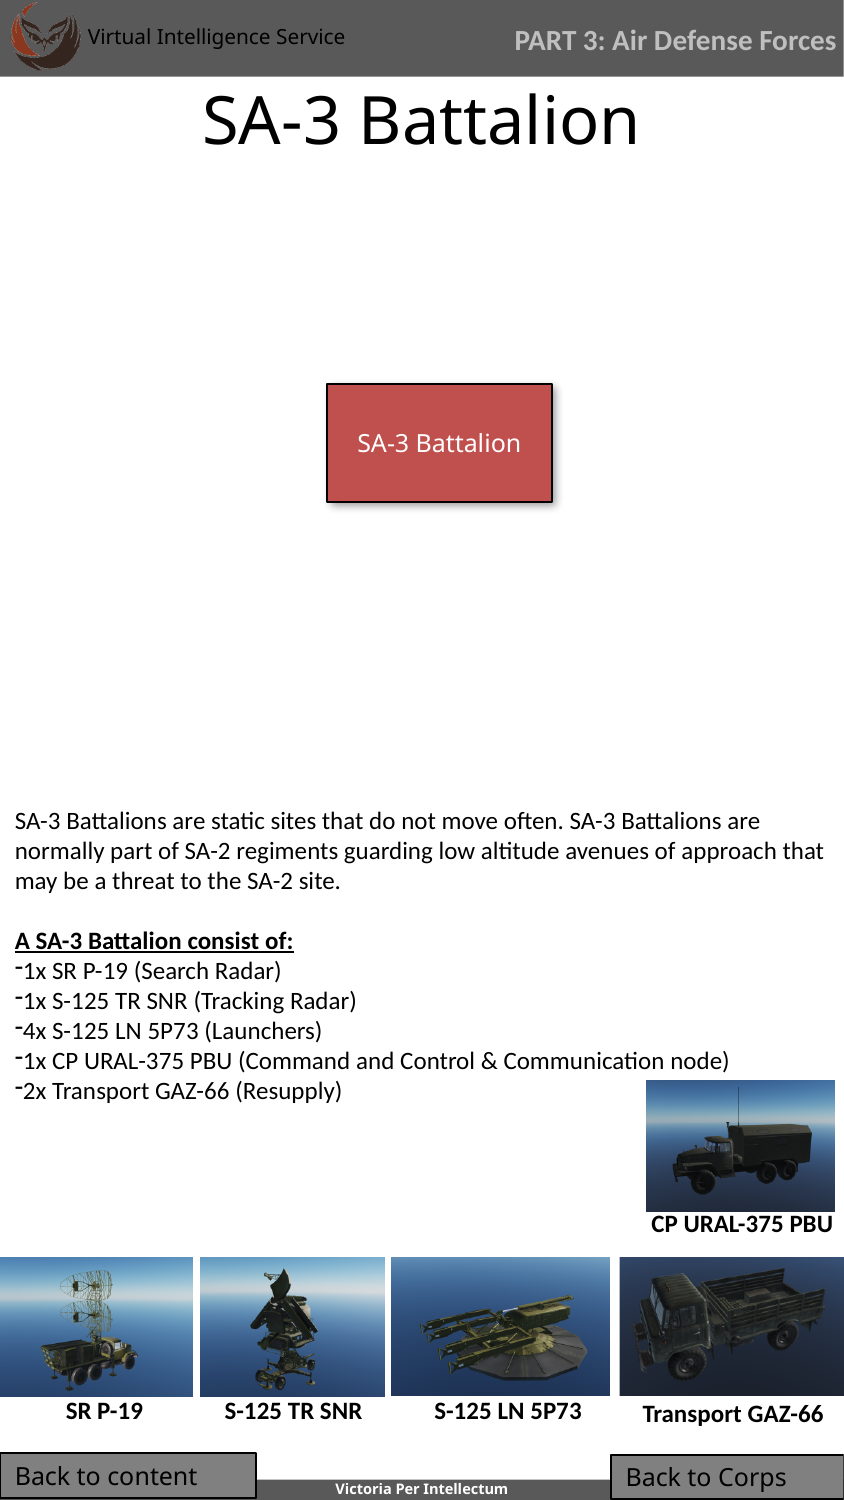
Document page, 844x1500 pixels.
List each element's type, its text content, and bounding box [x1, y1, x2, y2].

text_box CP URAL-375 PBU [626, 1200, 844, 1246]
text_box S-125 TR SNR [200, 1403, 387, 1433]
text_box Back to Corps [610, 1454, 844, 1500]
text_box S-125 LN 5P73 [415, 1405, 601, 1433]
picture [0, 0, 88, 76]
text_box PART 3: Air Defense Forces [488, 0, 844, 77]
text_box SA-3 Battalion [325, 382, 554, 504]
picture [0, 1257, 193, 1397]
picture [619, 1257, 844, 1397]
text_box SA-3 Battalions are static sites that do not move often. SA-3 Battalions are normally part of SA-2 regiments guarding low altitude avenues of approach that may be a threat to the SA-2 site. A SA-3 Battalion consist of: 1x SR P-19 (Search Radar) 1x S-125 TR SNR (Tracking Radar) 4x S-125 LN 5P73 (Launchers) 1x CP URAL-375 PBU (Command and Control & Communication node) 2x Transport GAZ-66 (Resupply) [0, 797, 844, 1142]
picture [646, 1080, 835, 1212]
text_box Transport GAZ-66 [622, 1404, 844, 1435]
picture [391, 1257, 610, 1396]
text_box Back to content [0, 1453, 257, 1498]
text_box SR P-19 [11, 1402, 198, 1433]
picture [200, 1257, 385, 1397]
title SA-3 Battalion [0, 76, 844, 160]
